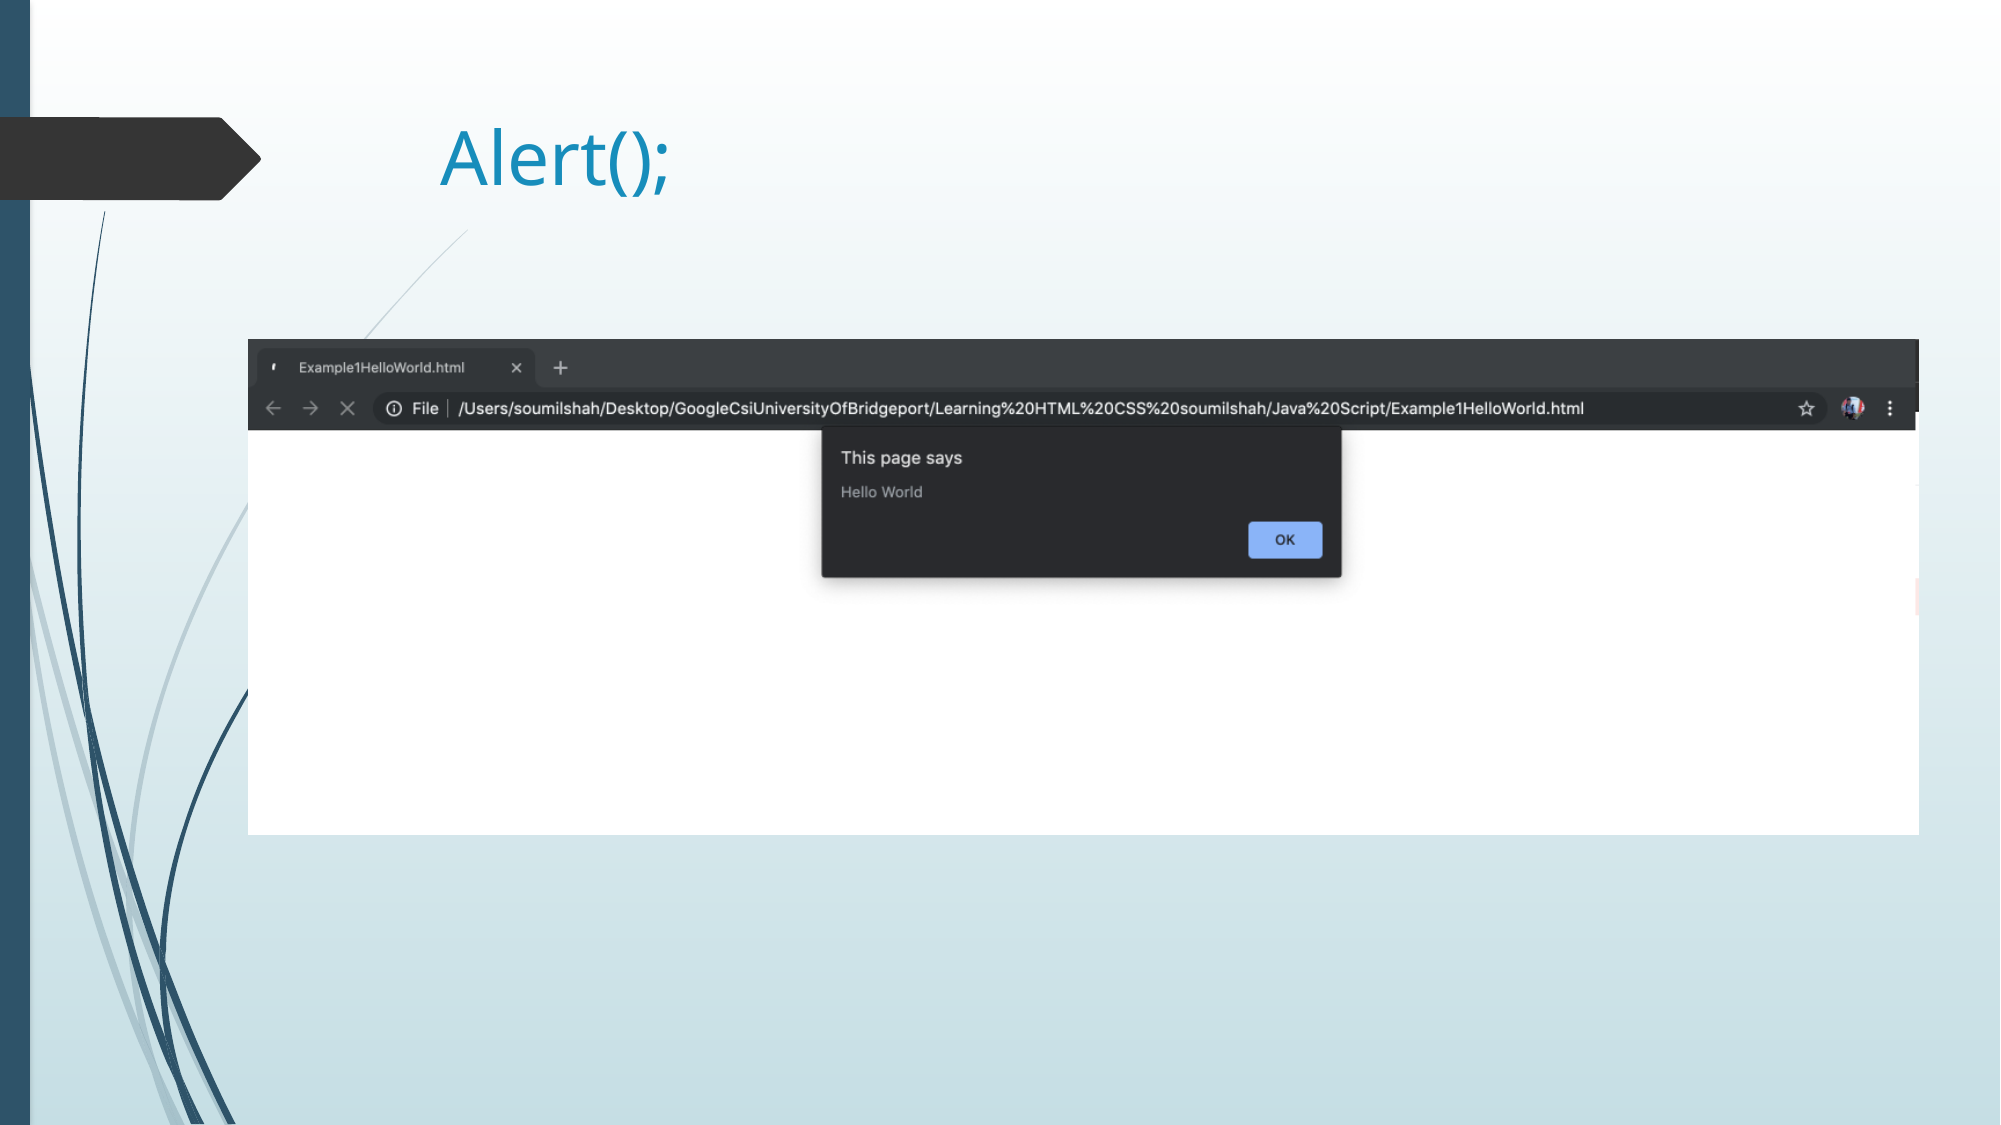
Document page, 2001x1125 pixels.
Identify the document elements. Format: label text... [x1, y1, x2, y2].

picture [248, 339, 1919, 836]
title Alert(); [425, 102, 1888, 313]
